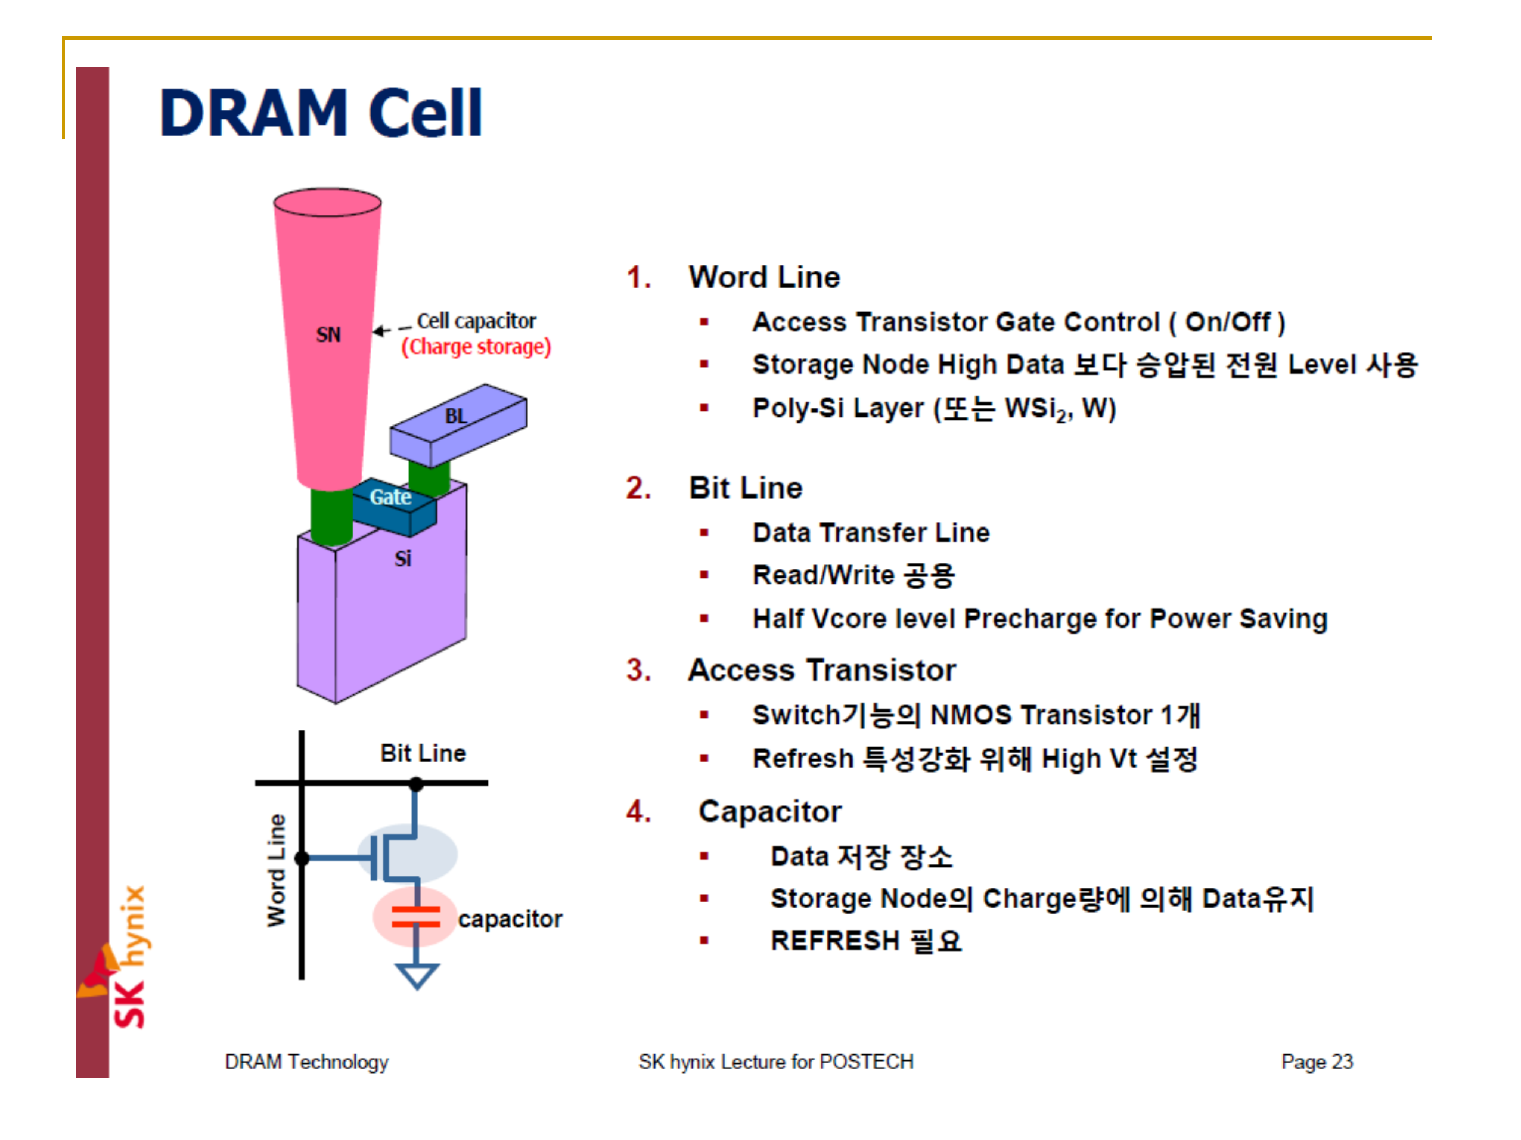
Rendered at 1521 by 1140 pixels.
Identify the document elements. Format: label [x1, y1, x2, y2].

picture [76, 66, 1445, 1078]
